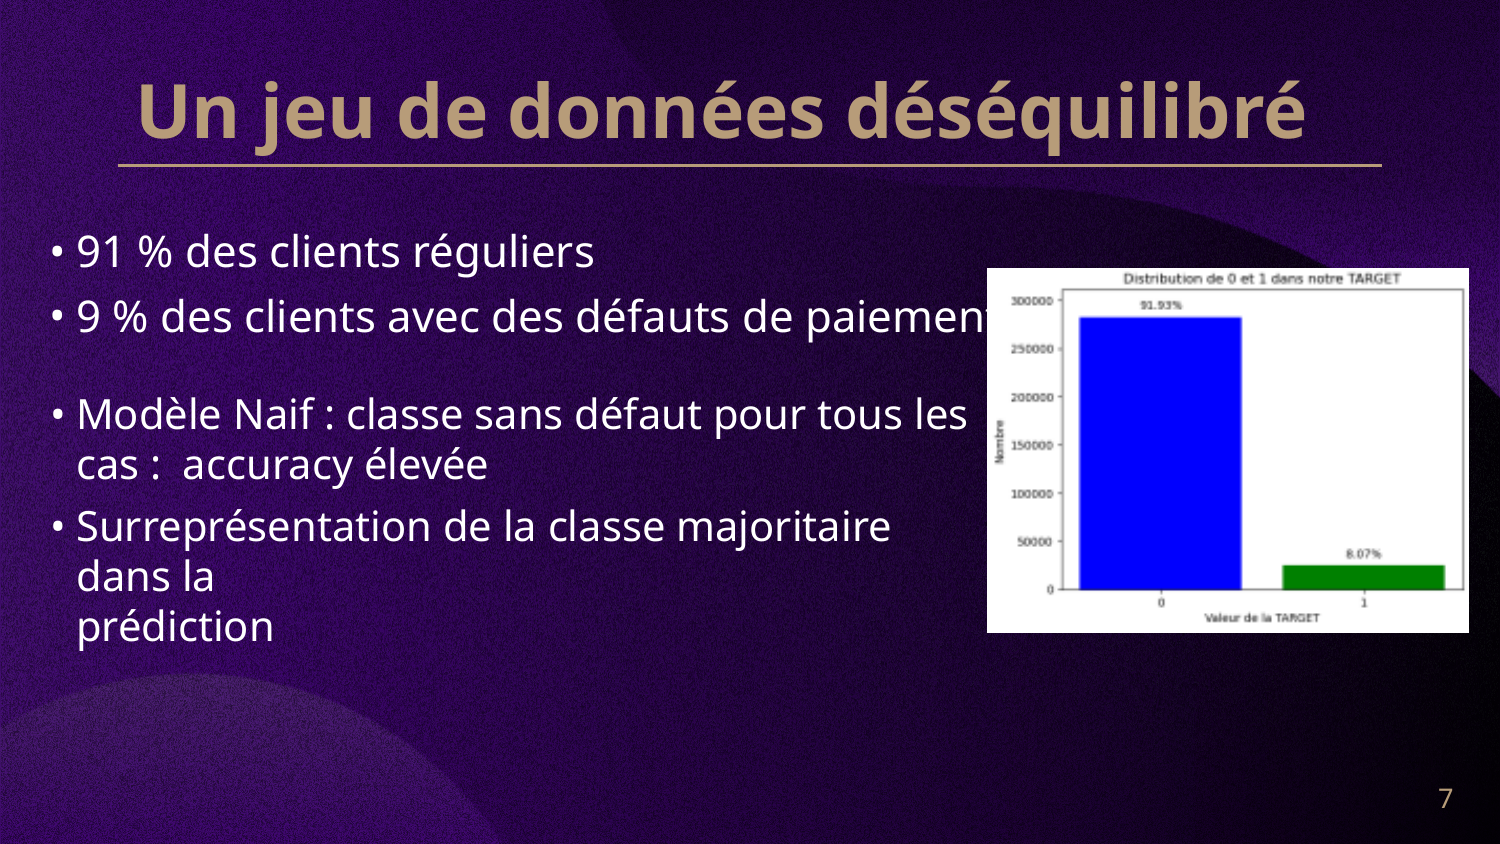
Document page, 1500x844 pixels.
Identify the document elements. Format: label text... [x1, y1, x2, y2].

text_box 91 % des clients réguliers 9 % des clients avec des défauts de paiement [44, 210, 1096, 342]
text_box Modèle Naif : classe sans défaut pour tous les cas : accuracy élevée Surreprésentation de la classe majoritaire dans la prédiction [44, 385, 981, 651]
picture [0, 0, 1500, 844]
title Un jeu de données déséquilibré [118, 48, 1382, 164]
slide_number ‹#› [1378, 766, 1469, 832]
